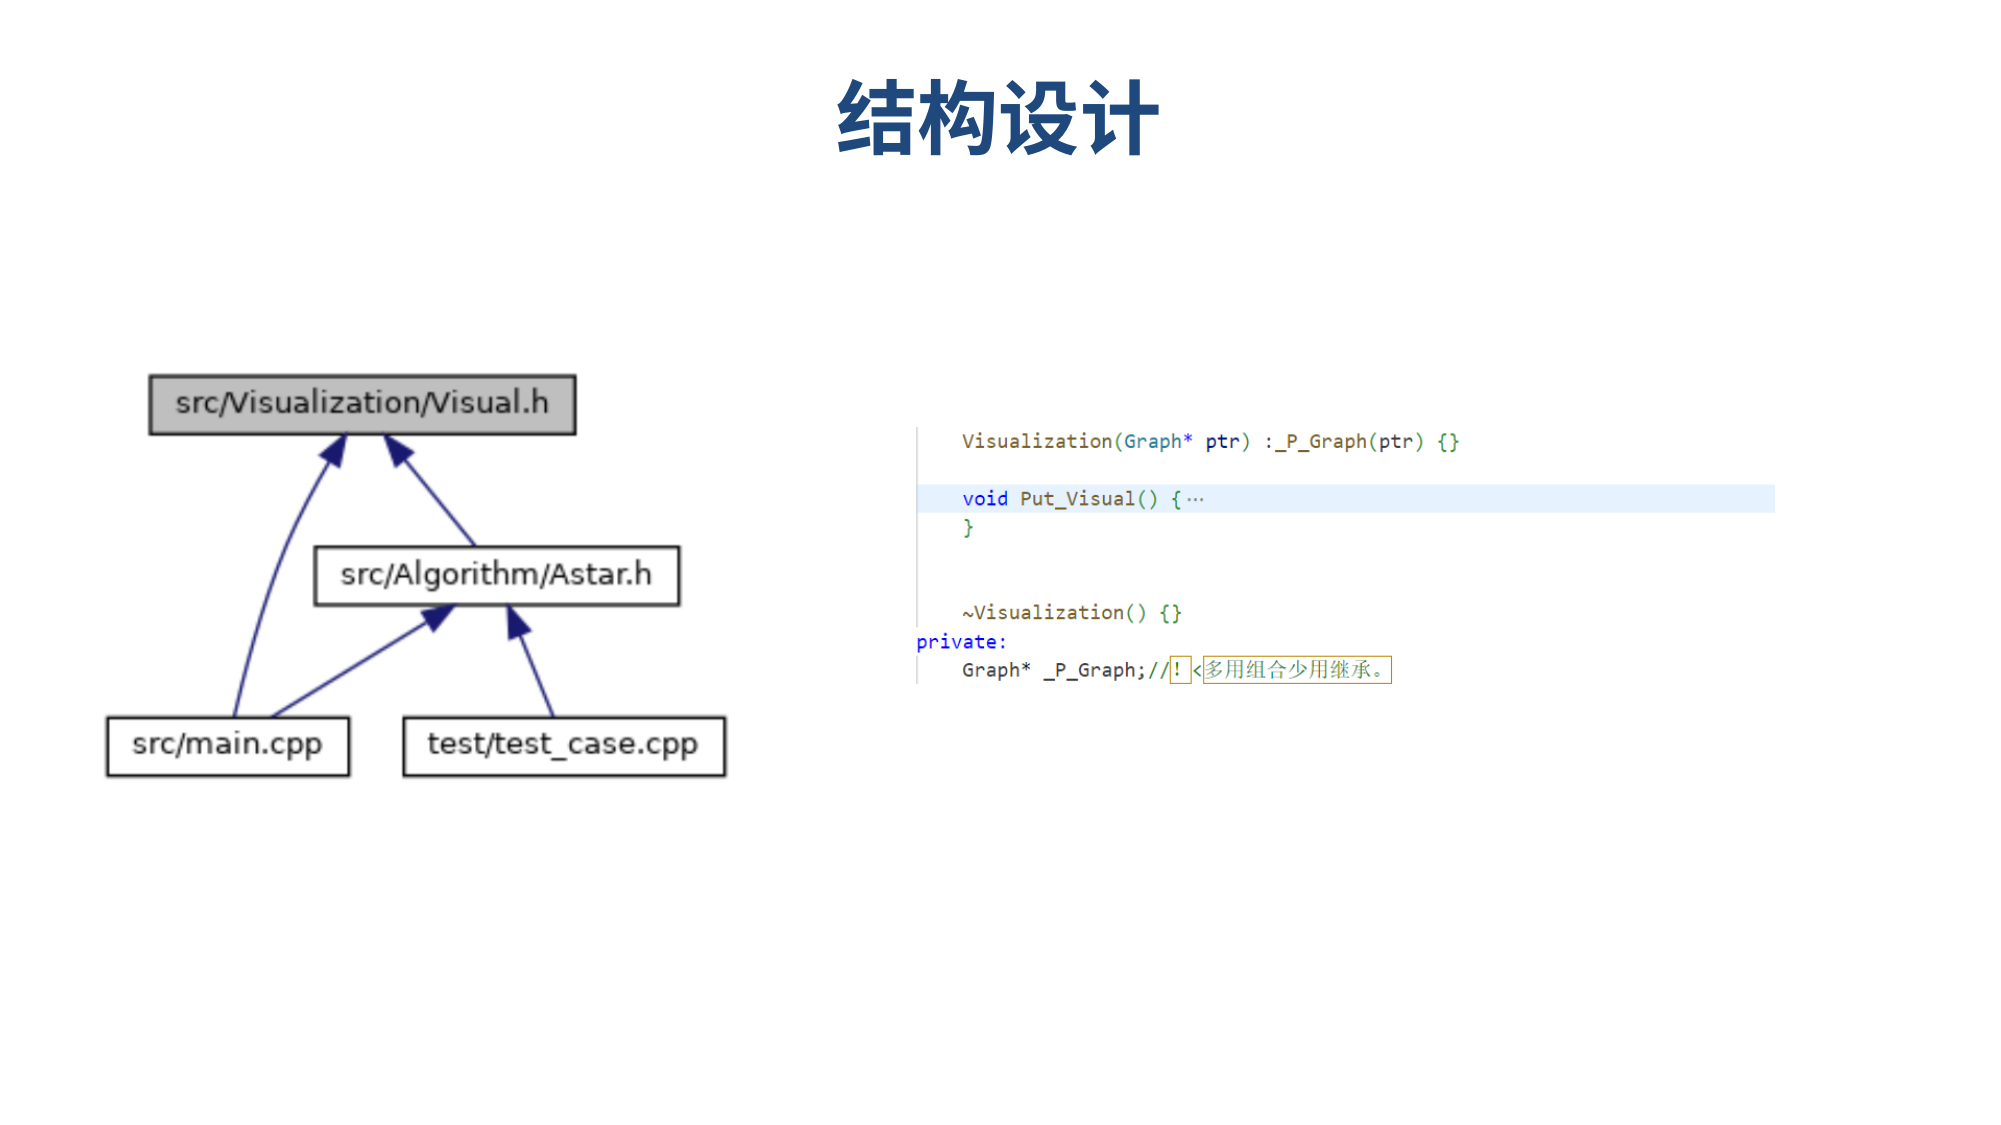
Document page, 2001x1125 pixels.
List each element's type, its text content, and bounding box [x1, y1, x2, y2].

picture [911, 425, 1775, 686]
title 结构设计 [99, 20, 1898, 173]
picture [15, 328, 879, 878]
